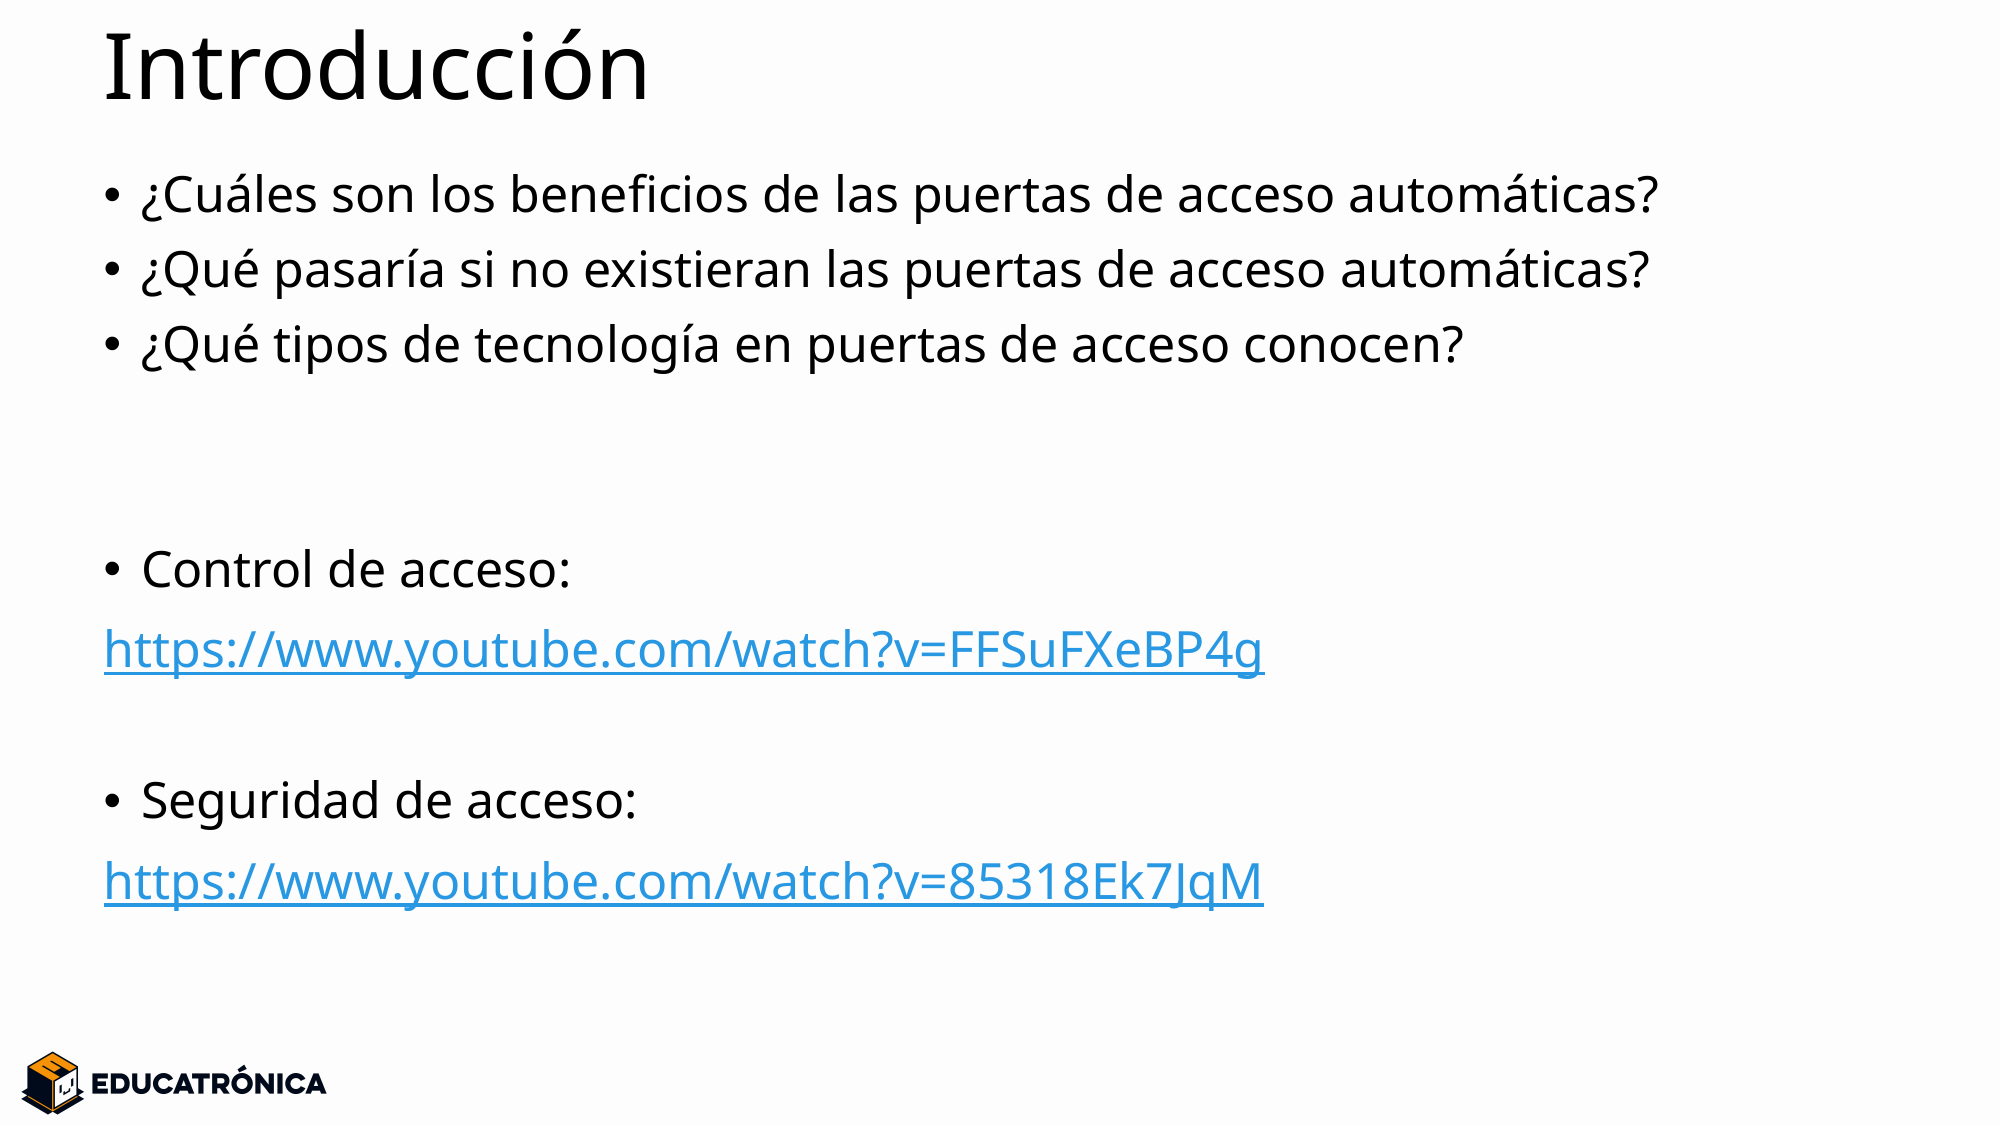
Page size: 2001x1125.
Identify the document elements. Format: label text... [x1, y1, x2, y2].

list ¿Cuáles son los beneficios de las puertas de acceso automáticas? ¿Qué pasaría si no existieran las puertas de acceso automáticas? ¿Qué tipos de tecnología en puertas de acceso conocen? Control de acceso: https://www.youtube.com/watch?v=FFSuFXeBP4g Seguridad de acceso: https://www.youtube.com/watch?v=85318Ek7JqM [88, 162, 1912, 1037]
title Introducción [88, 7, 1912, 133]
picture [19, 1048, 330, 1118]
